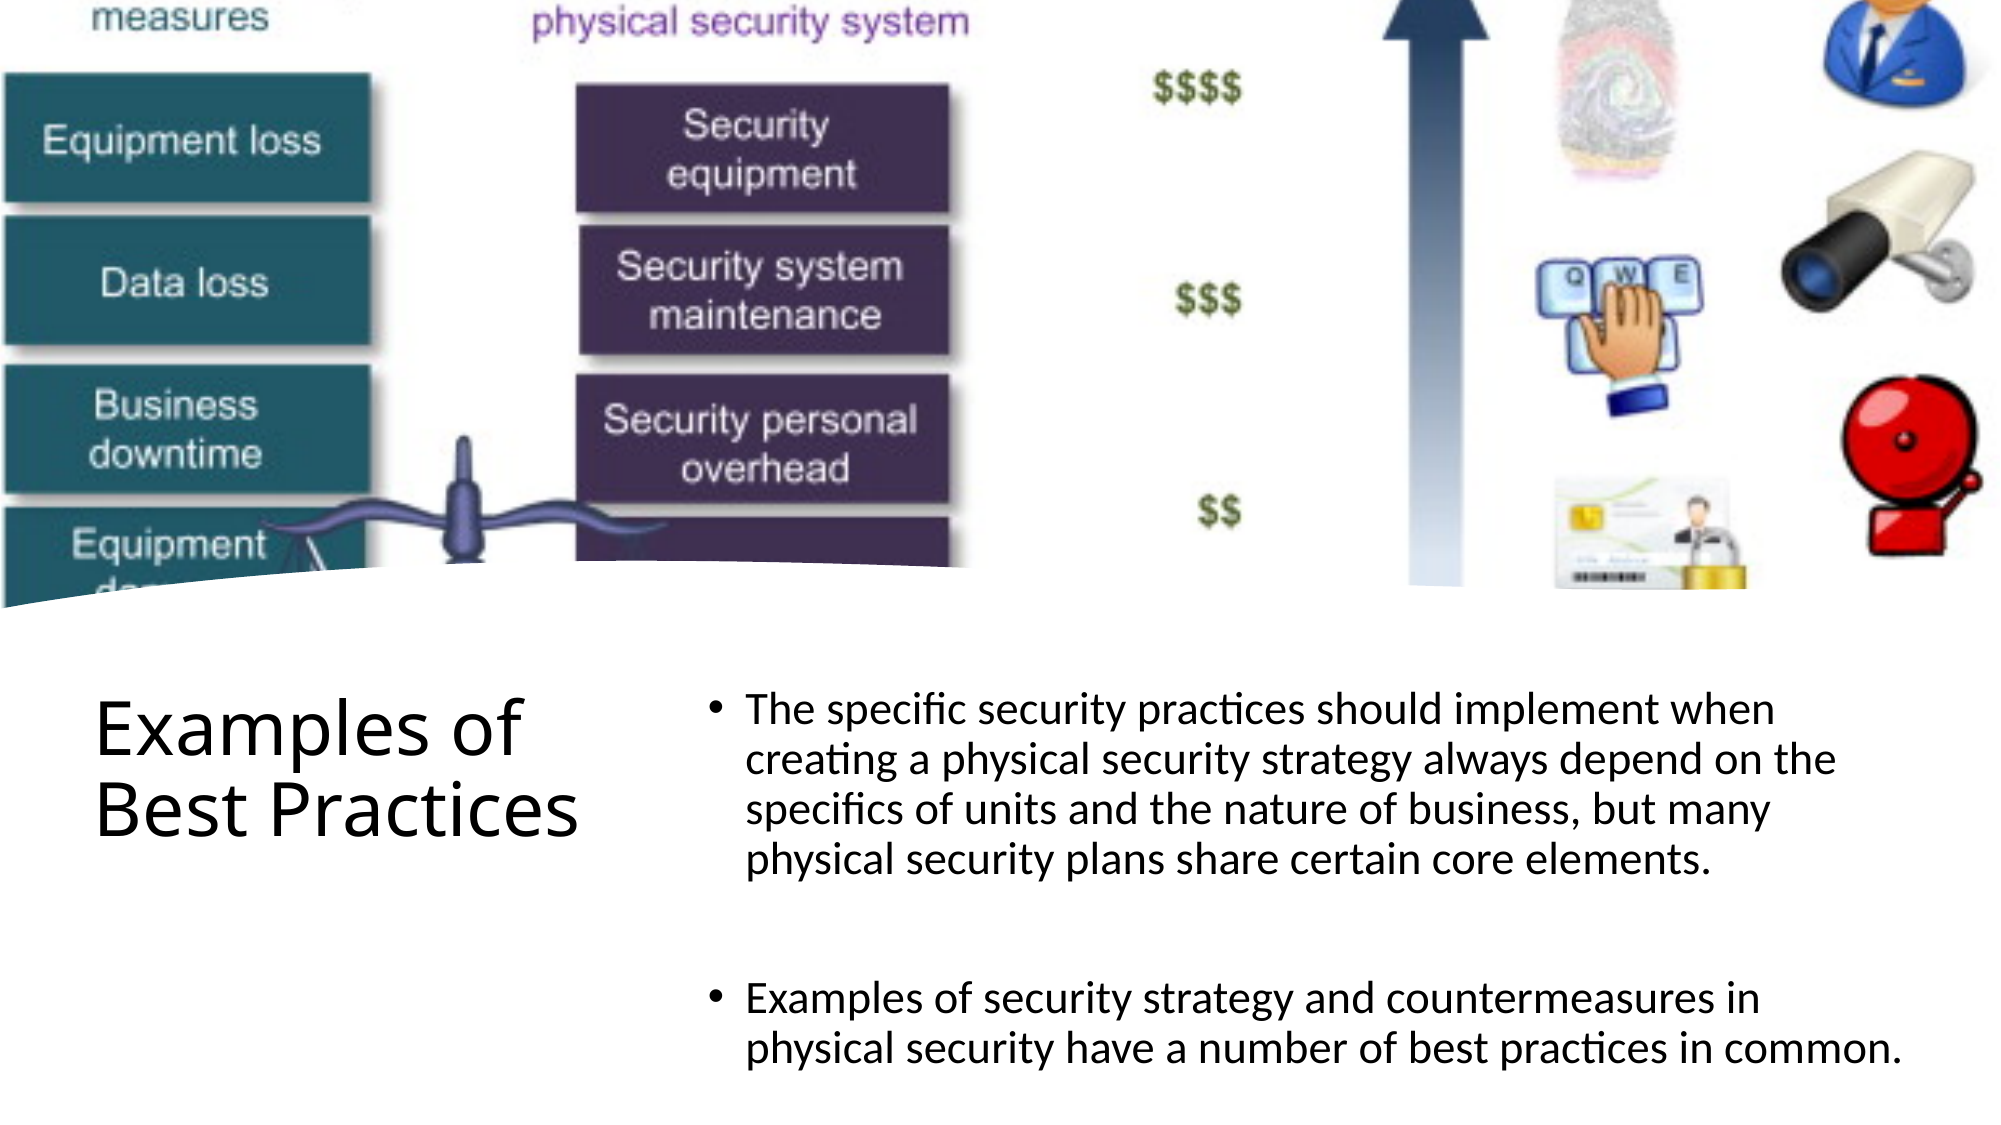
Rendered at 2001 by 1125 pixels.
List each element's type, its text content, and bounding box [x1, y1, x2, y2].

list The specific security practices should implement when creating a physical security strategy always depend on the specifics of units and the nature of business, but many physical security plans share certain core elements. Examples of security strategy and countermeasures in physical security have a number of best practices in common. [692, 615, 1921, 1106]
title Examples of Best Practices [78, 615, 619, 1018]
picture [0, 0, 2000, 609]
